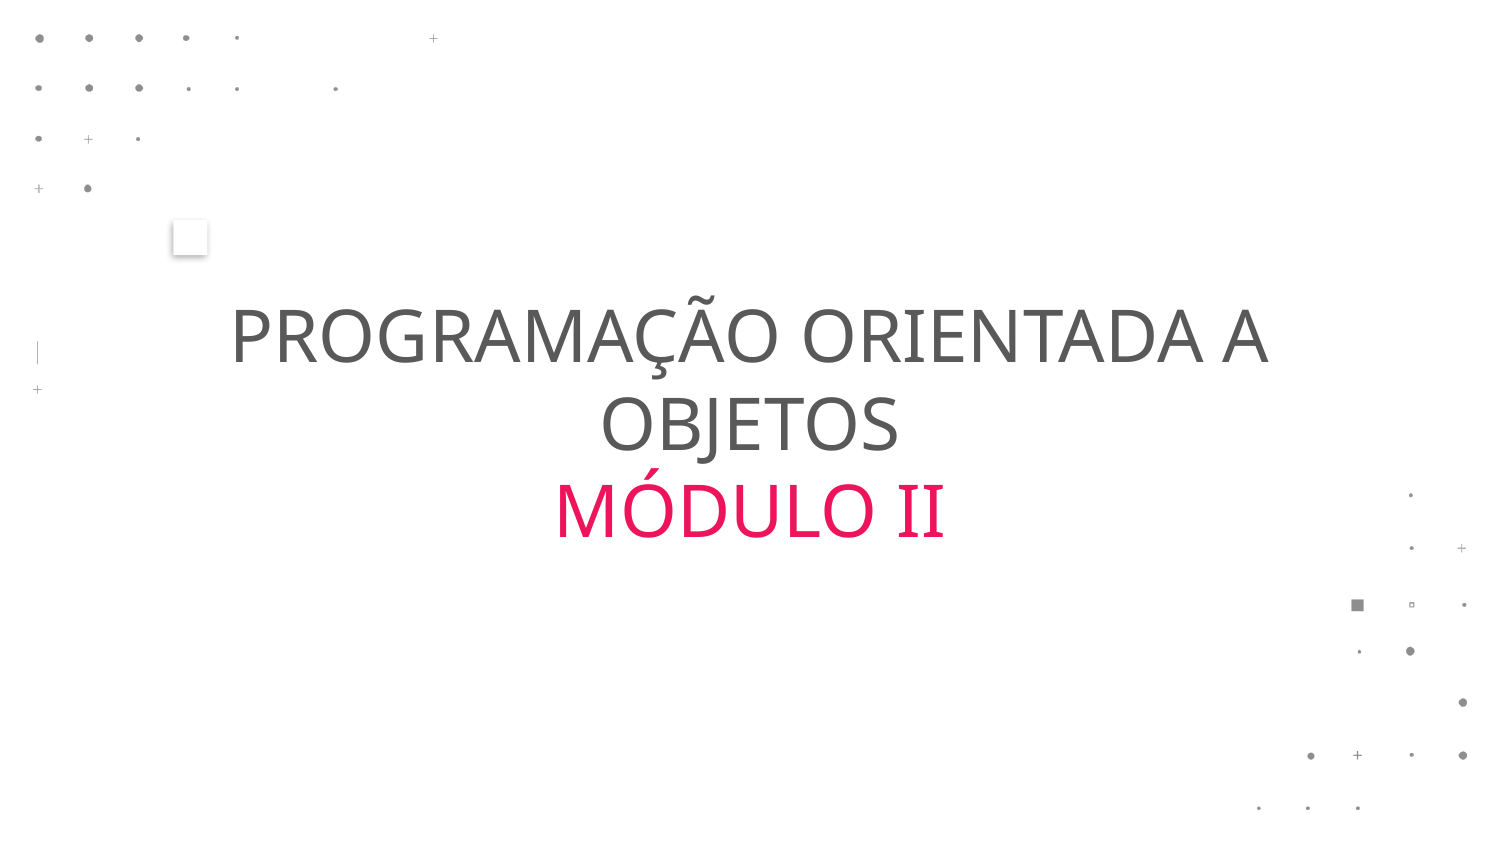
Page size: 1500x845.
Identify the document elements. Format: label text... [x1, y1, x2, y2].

picture [33, 34, 1467, 810]
text_box PROGRAMAÇÃO ORIENTADA A OBJETOS MÓDULO II [127, 282, 1373, 560]
